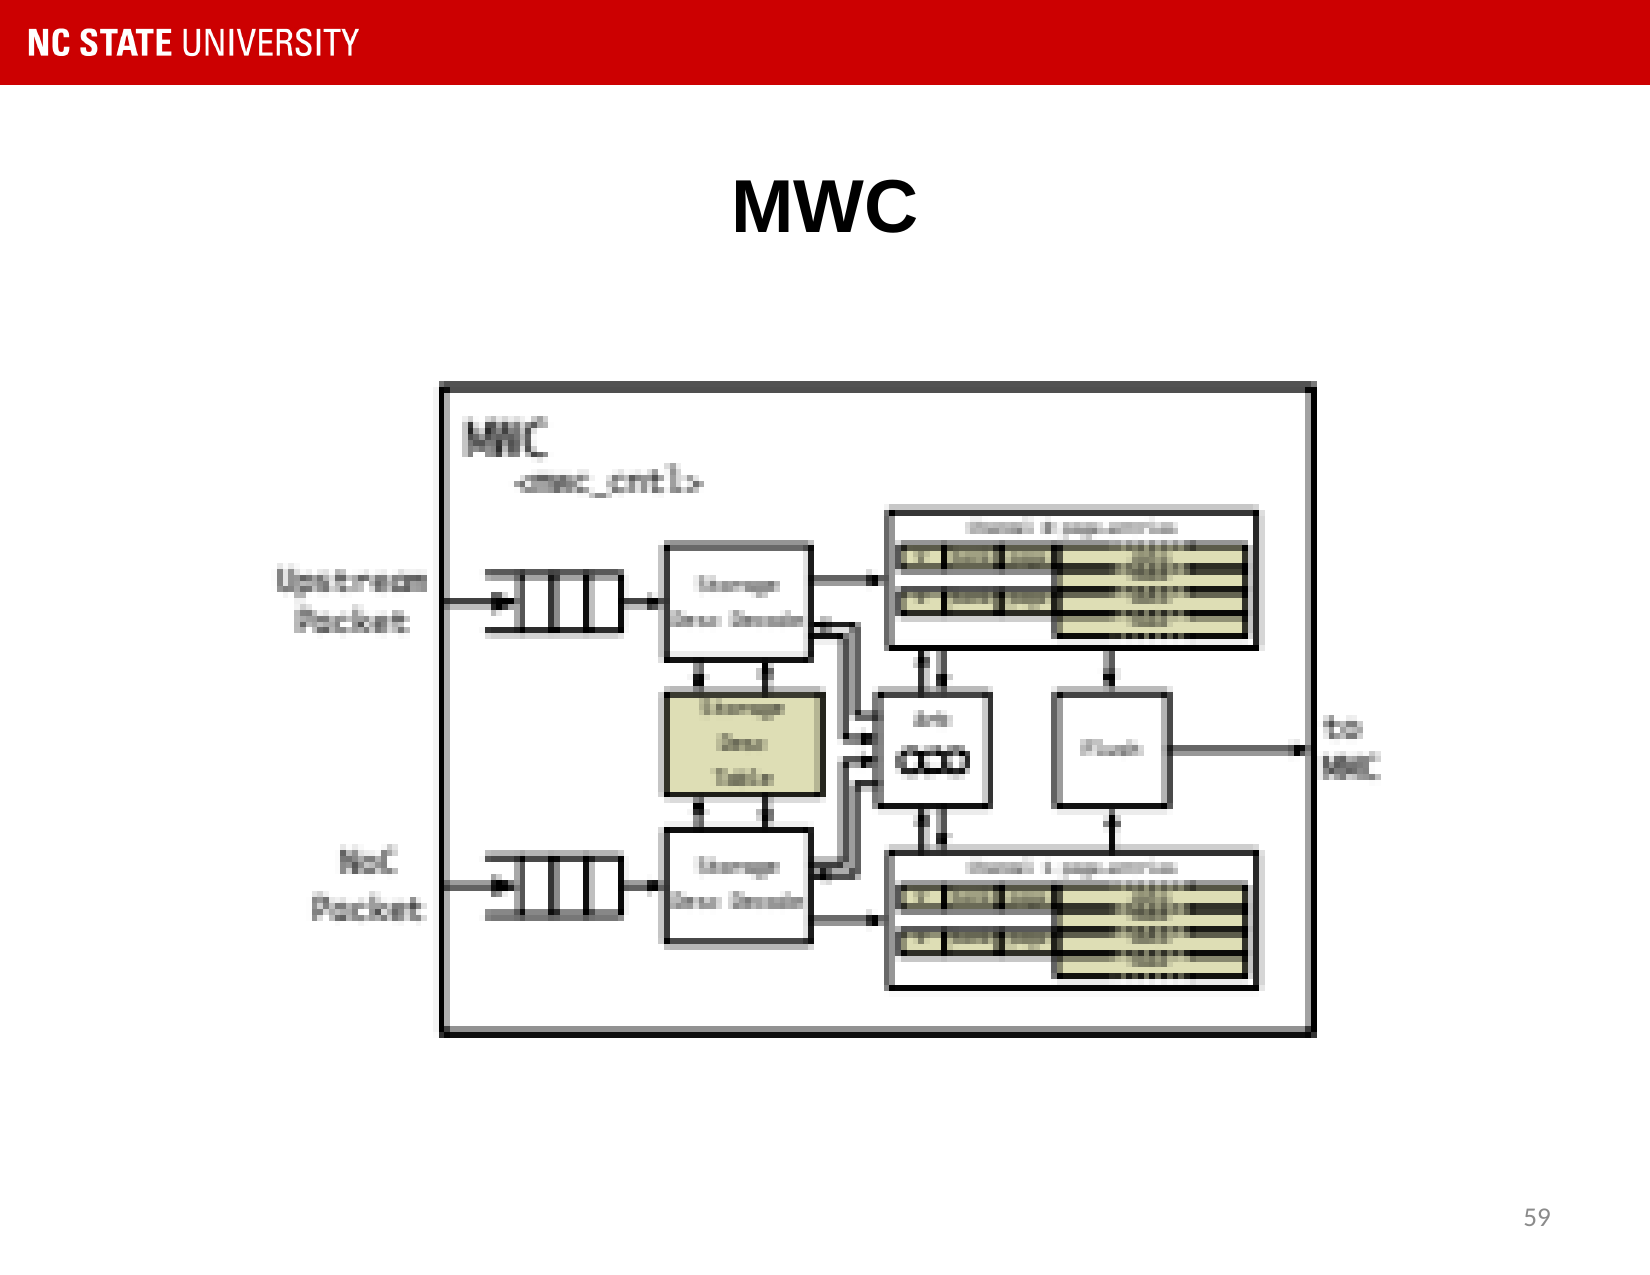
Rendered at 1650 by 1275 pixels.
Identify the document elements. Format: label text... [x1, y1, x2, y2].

picture [0, 0, 1650, 85]
title MWC [82, 102, 1568, 302]
slide_number 59 [1182, 1181, 1568, 1250]
picture [259, 369, 1404, 1039]
